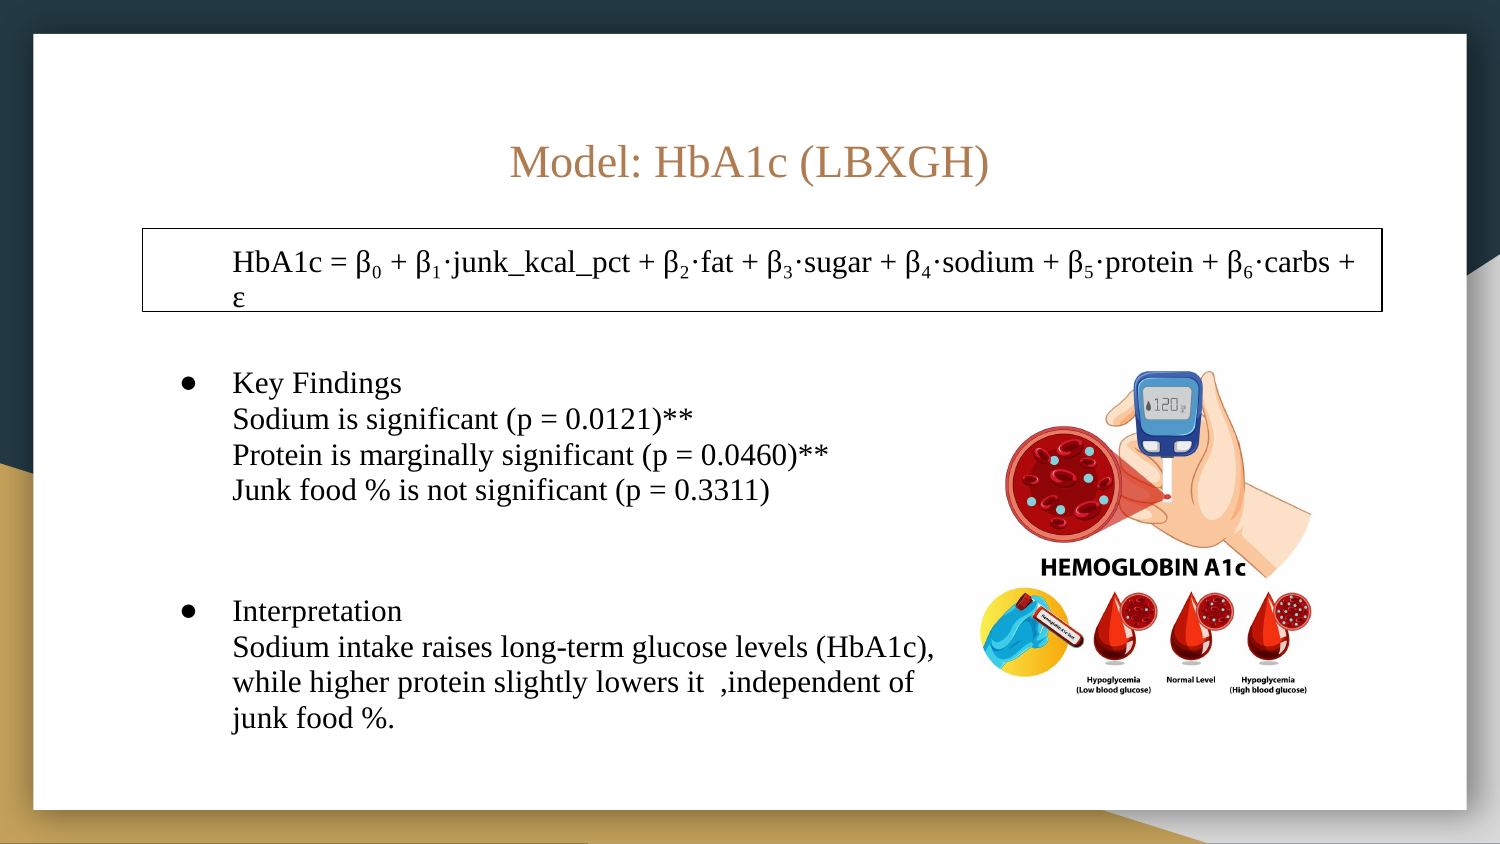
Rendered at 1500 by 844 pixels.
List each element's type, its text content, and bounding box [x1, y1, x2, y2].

list HbA1c = β₀ + β₁·junk_kcal_pct + β₂·fat + β₃·sugar + β₄·sodium + β₅·protein + β₆·carbs + ε [142, 228, 1382, 312]
title Model: HbA1c (LBXGH) [142, 116, 1358, 190]
picture [975, 366, 1316, 700]
list Key Findings Sodium is significant (p = 0.0121)** Protein is marginally significant (p = 0.0460)** Junk food % is not significant (p = 0.3311) Interpretation Sodium intake raises long-term glucose levels (HbA1c), while higher protein slightly lowers it ,independent of junk food %. [142, 350, 951, 717]
